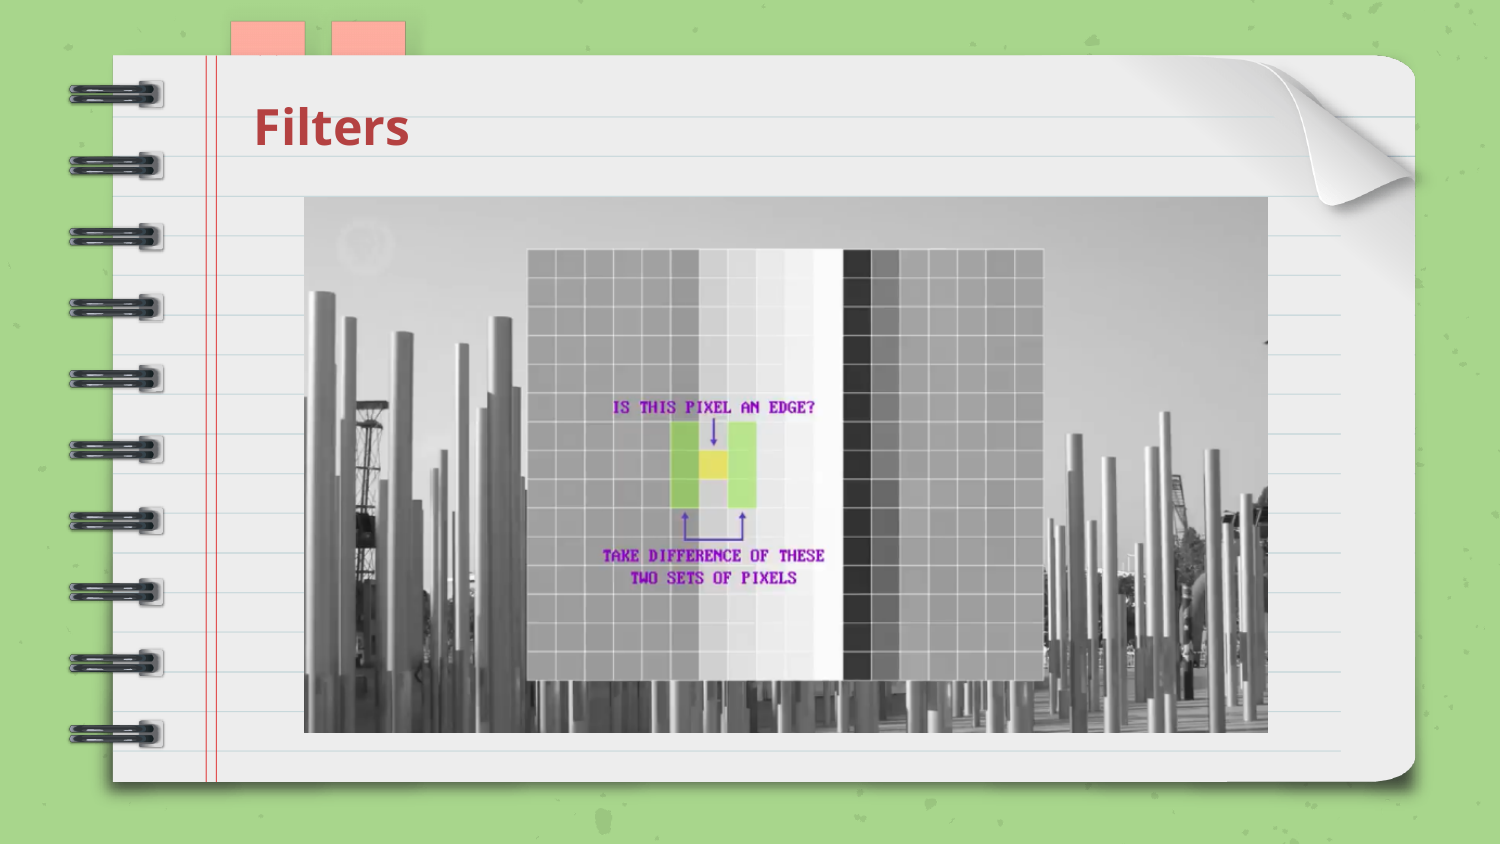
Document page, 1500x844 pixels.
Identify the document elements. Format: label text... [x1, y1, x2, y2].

subtitle Filters [238, 80, 538, 184]
picture [63, 0, 1437, 822]
